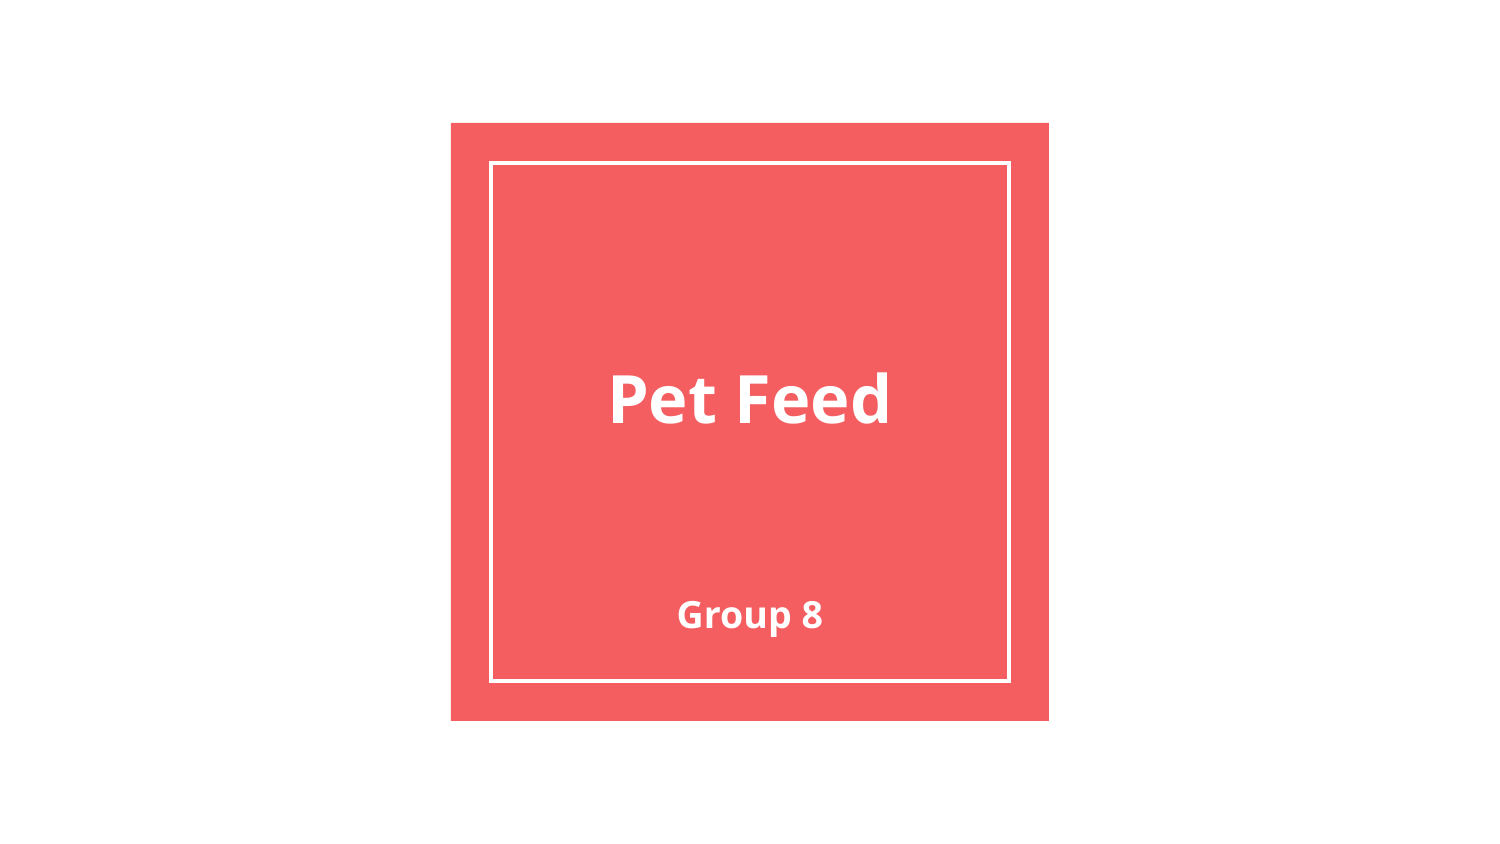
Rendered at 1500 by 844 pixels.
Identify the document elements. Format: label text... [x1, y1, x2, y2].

subtitle Group 8 [507, 535, 993, 651]
title Pet Feed [507, 266, 993, 527]
